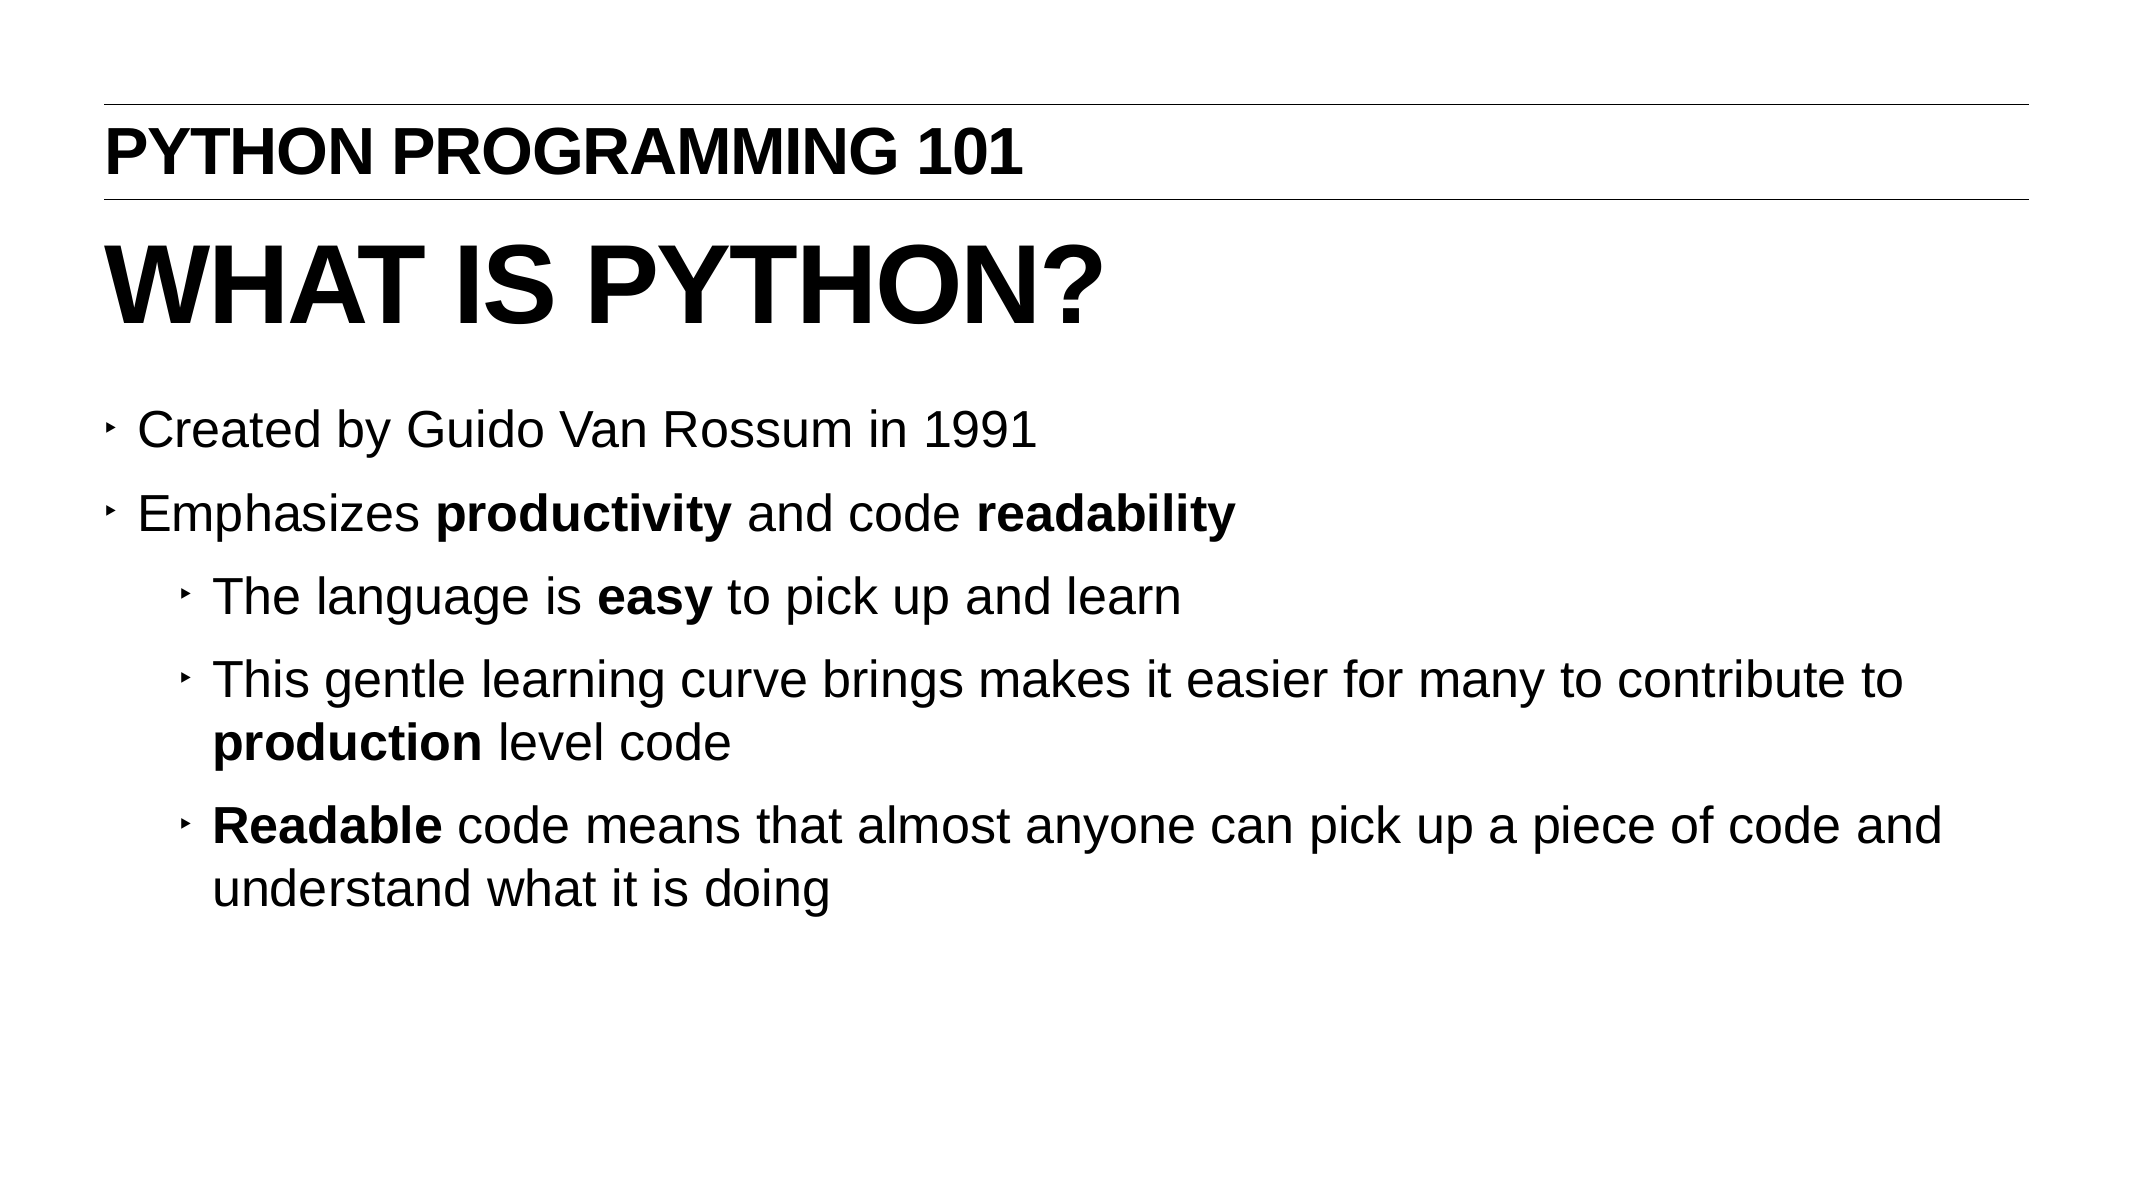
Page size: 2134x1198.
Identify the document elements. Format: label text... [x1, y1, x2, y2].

list Created by Guido Van Rossum in 1991 Emphasizes productivity and code readability The language is easy to pick up and learn This gentle learning curve brings makes it easier for many to contribute to production level code Readable code means that almost anyone can pick up a piece of code and understand what it is doing [103, 395, 2030, 1022]
list Python programming 101 [103, 120, 1372, 193]
title What is Python? [103, 241, 2030, 359]
